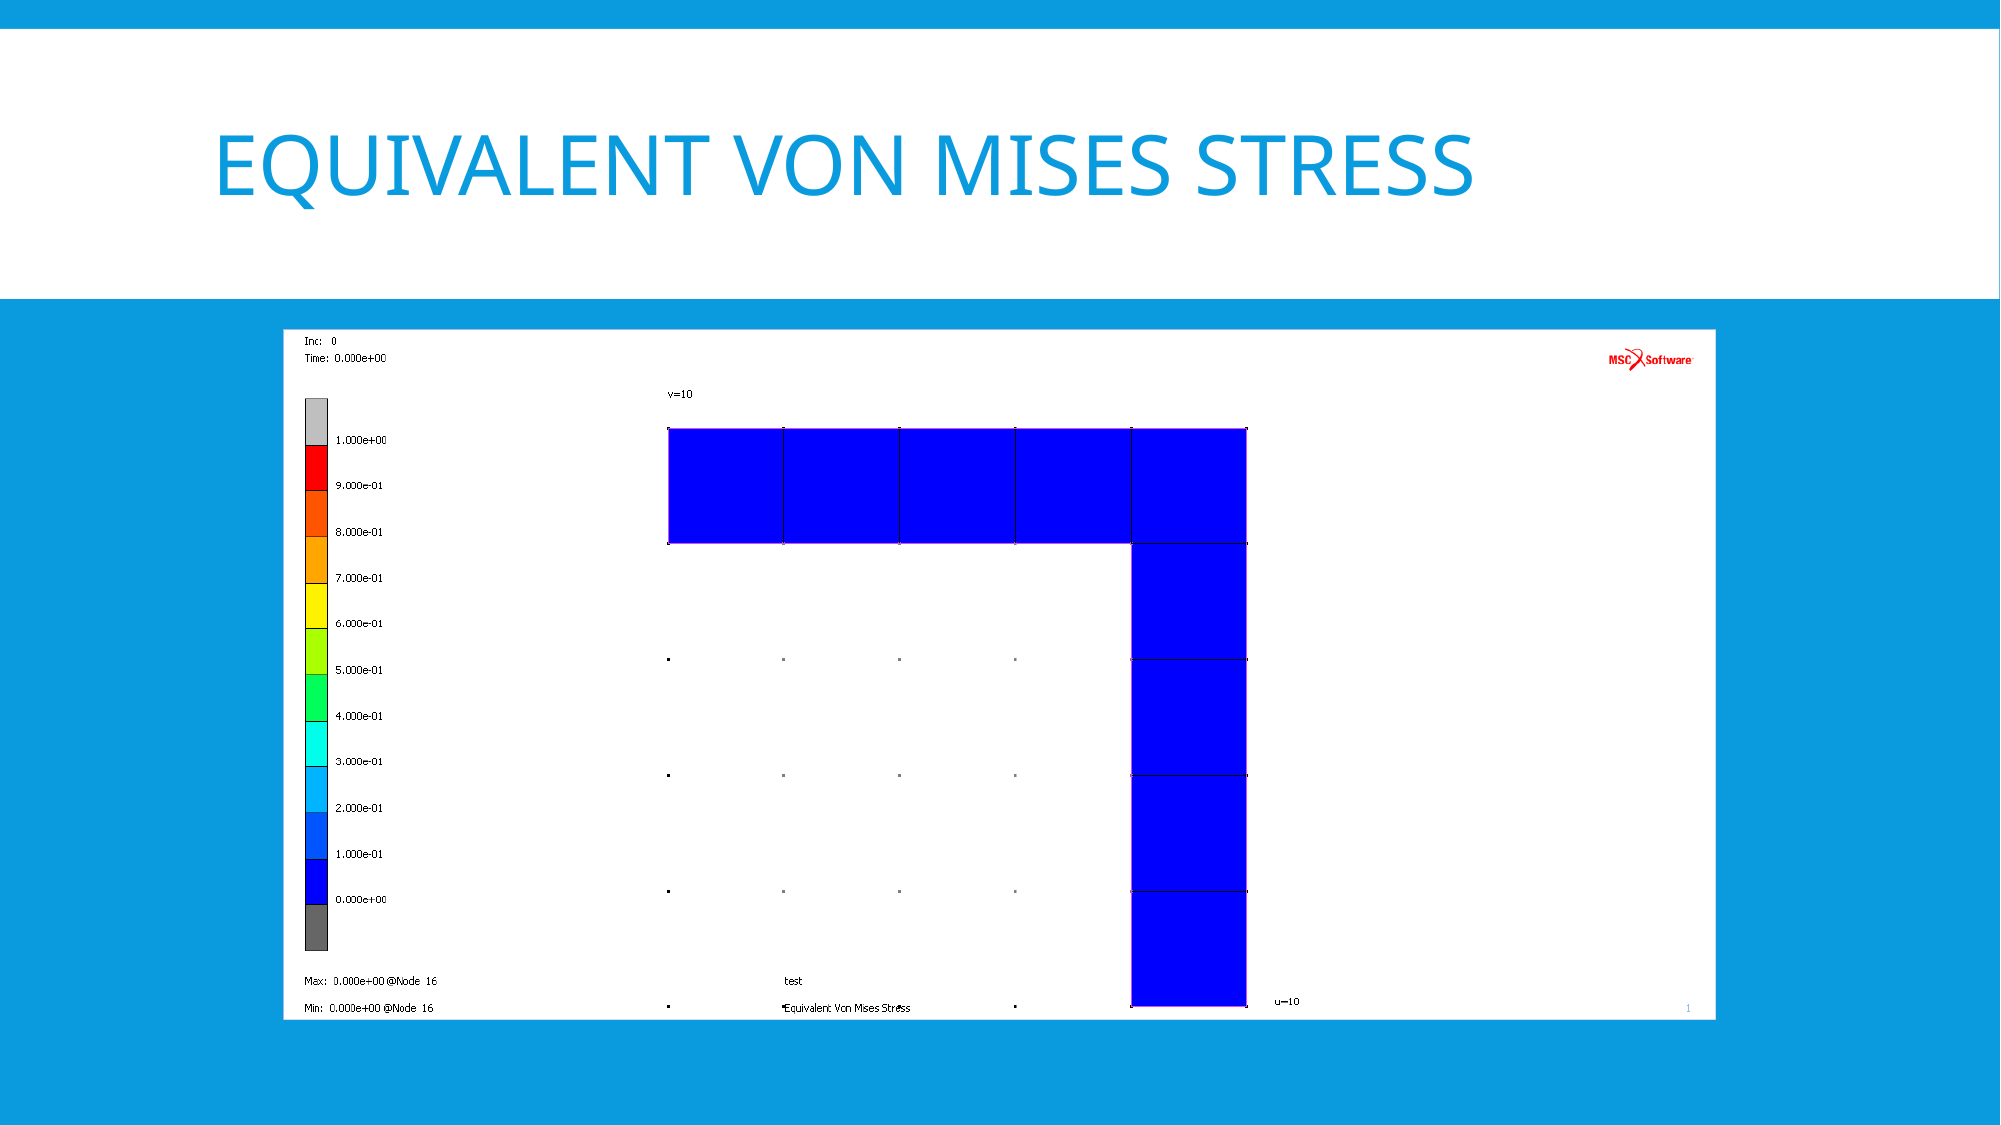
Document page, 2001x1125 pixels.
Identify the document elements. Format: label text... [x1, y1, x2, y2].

title Equivalent Von Mises Stress [197, 46, 1803, 295]
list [283, 329, 1717, 1021]
